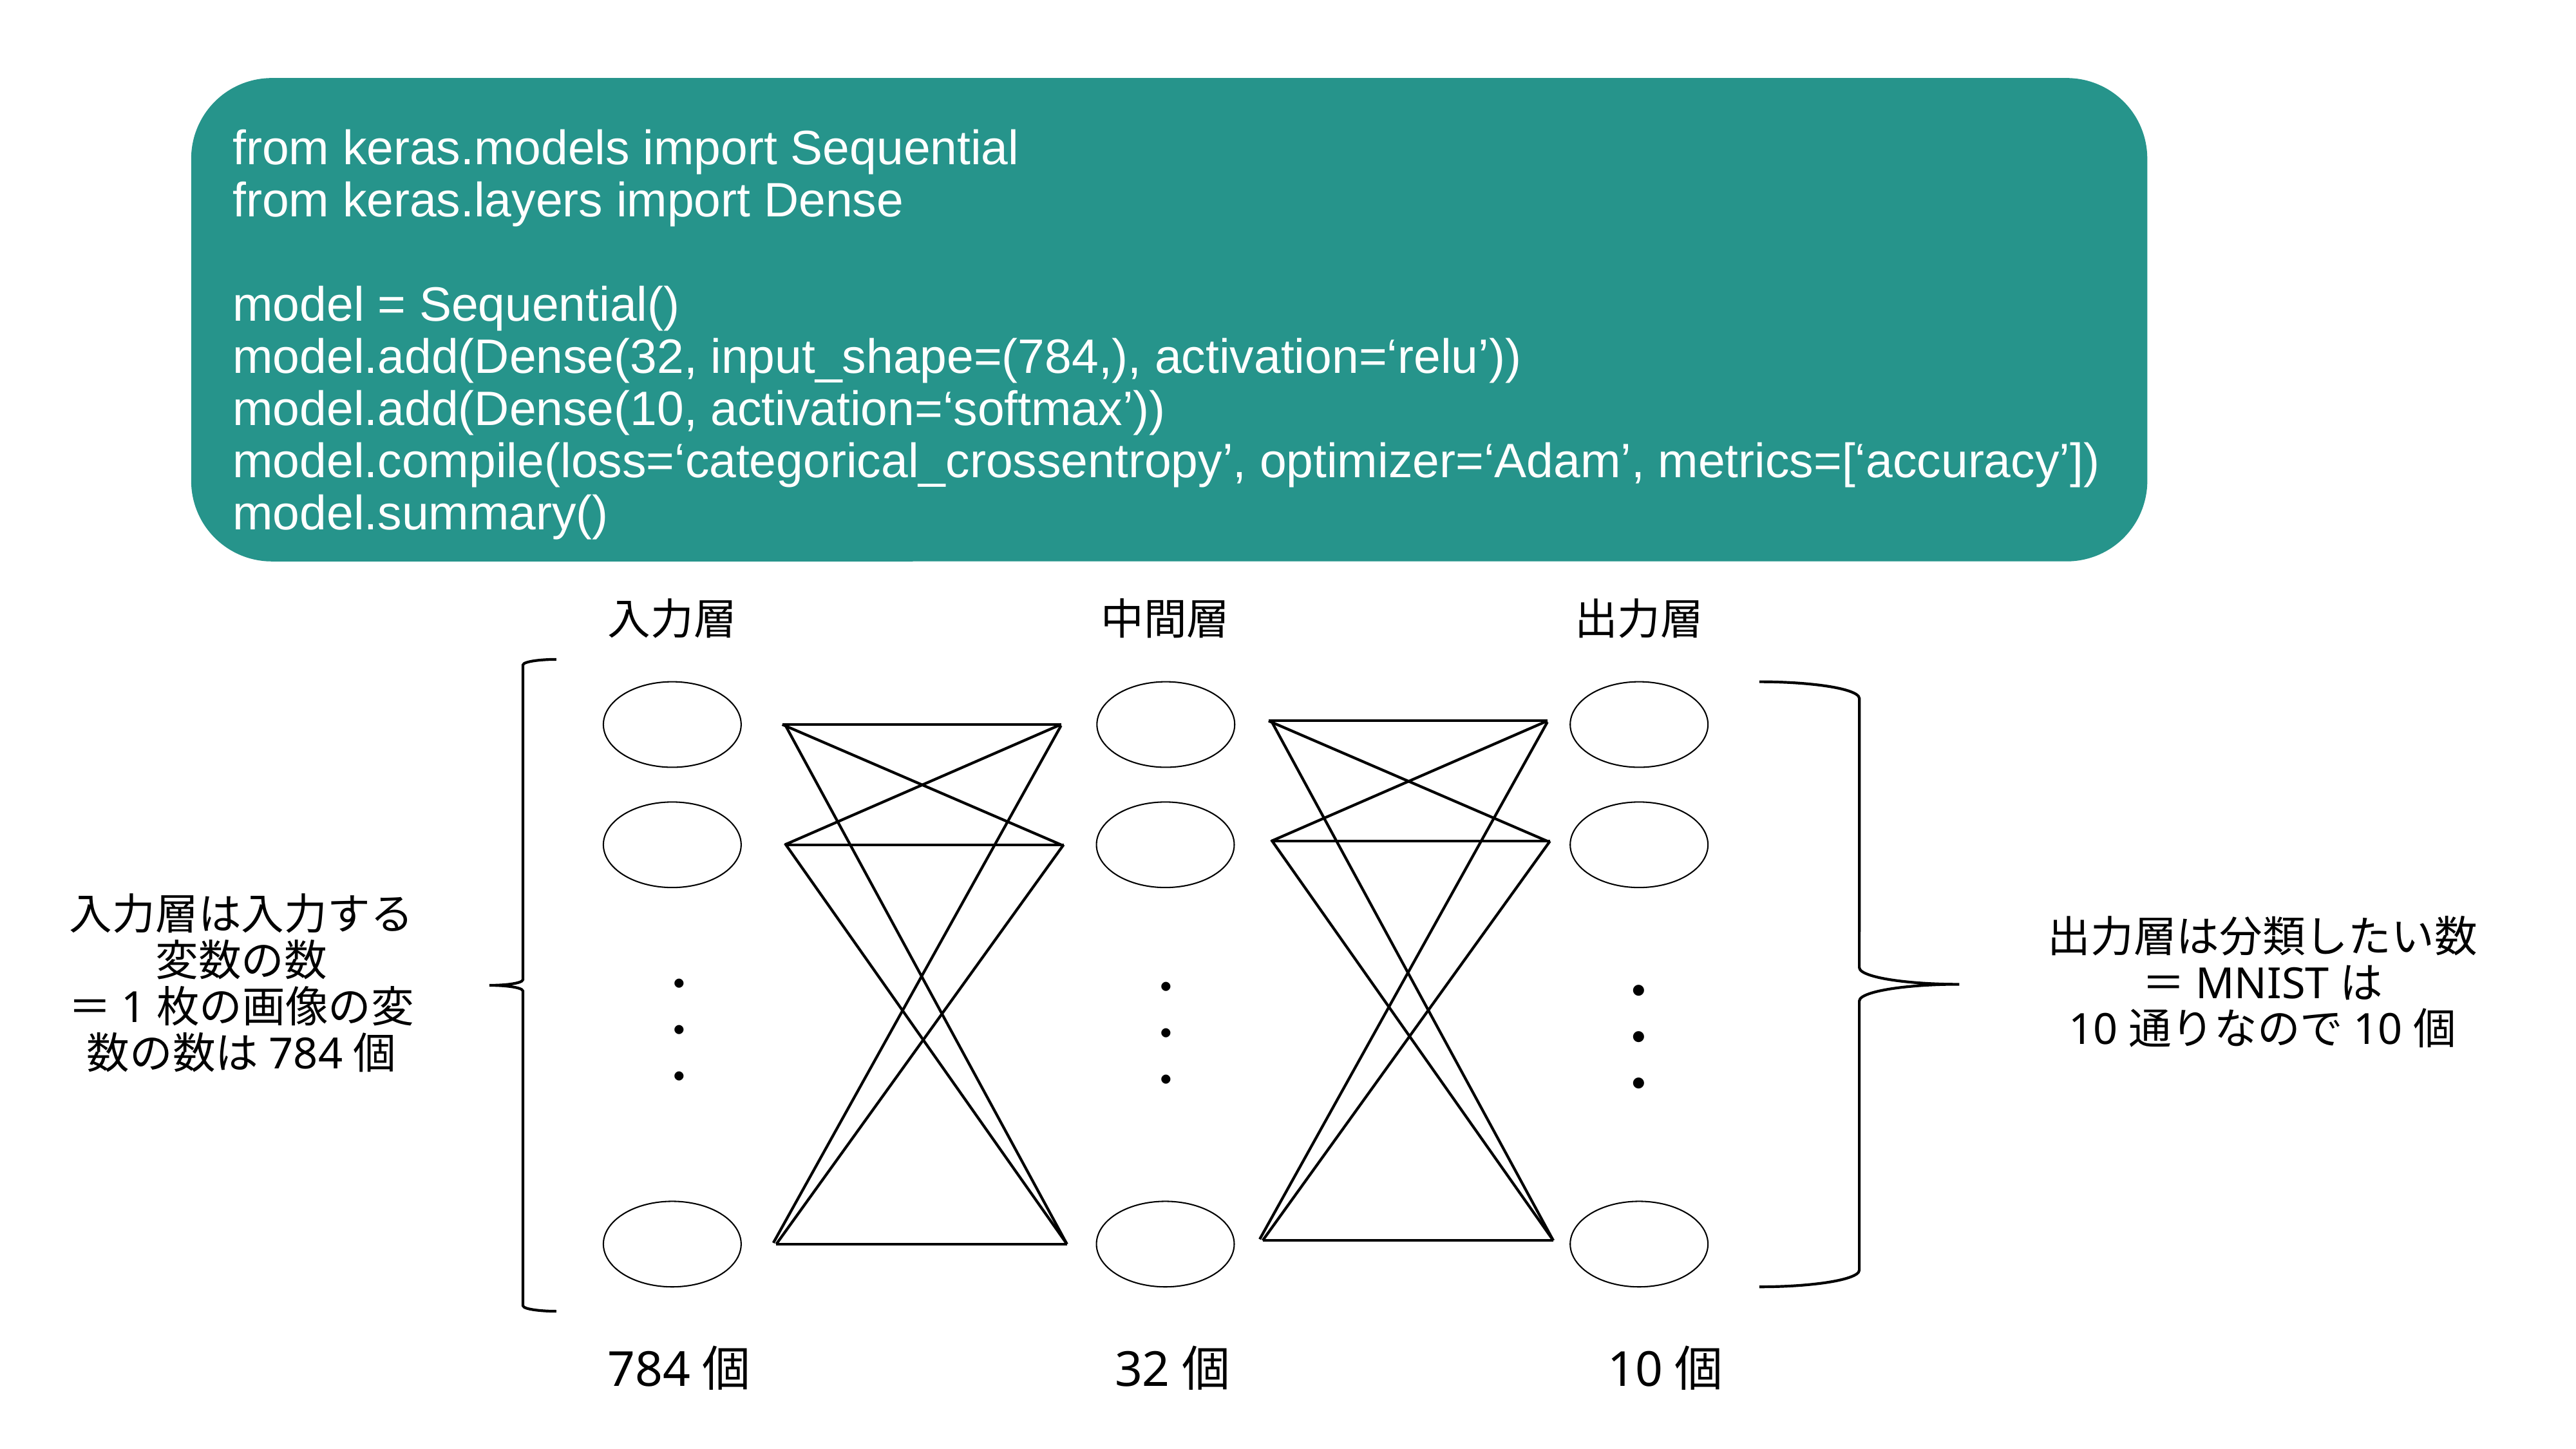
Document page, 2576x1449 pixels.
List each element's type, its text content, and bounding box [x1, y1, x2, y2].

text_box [1262, 840, 1550, 1241]
text_box [1097, 681, 1235, 768]
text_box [1061, 843, 1067, 1244]
text_box [603, 1201, 741, 1287]
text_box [1061, 724, 1067, 843]
text_box 784個 [533, 1339, 826, 1403]
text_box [1548, 839, 1554, 1240]
text_box 出力層は分類したい数 ＝MNISTは 10通りなので10個 [2011, 909, 2515, 1059]
text_box [603, 802, 741, 888]
text_box 中間層 [1012, 592, 1318, 649]
text_box 10個 [1519, 1339, 1812, 1403]
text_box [776, 844, 1064, 1244]
text_box ・ ・ ・ [1067, 961, 1259, 1111]
text_box [191, 78, 2136, 562]
text_box [1570, 681, 1709, 768]
text_box [1096, 1201, 1235, 1287]
text_box [1570, 1201, 1709, 1287]
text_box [1548, 721, 1554, 839]
text_box ・ ・ ・ [1554, 965, 1759, 1115]
text_box 入力層は入力する変数の数 ＝1枚の画像の変数の数は784個 [45, 887, 437, 1084]
text_box 32個 [1027, 1339, 1318, 1403]
text_box 出力層 [1486, 592, 1792, 649]
text_box [489, 659, 556, 1312]
text_box 入力層 [519, 592, 826, 649]
text_box [1759, 681, 1960, 1287]
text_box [773, 725, 1061, 1244]
text_box [1096, 802, 1235, 888]
text_box from keras.models import Sequential from keras.layers import Dense model = Sequential() model.add(Dense(32, input_shape=(784,), activation=‘relu’)) model.add(Dense(10, activation=‘softmax’)) model.compile(loss=‘categorical_crossentropy’, optimizer=‘Adam’, metrics=[‘accuracy’]) model.summary() [227, 117, 2242, 545]
text_box [1570, 802, 1709, 888]
text_box [603, 681, 741, 768]
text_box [1259, 722, 1548, 1240]
text_box ・ ・ ・ [556, 957, 773, 1108]
